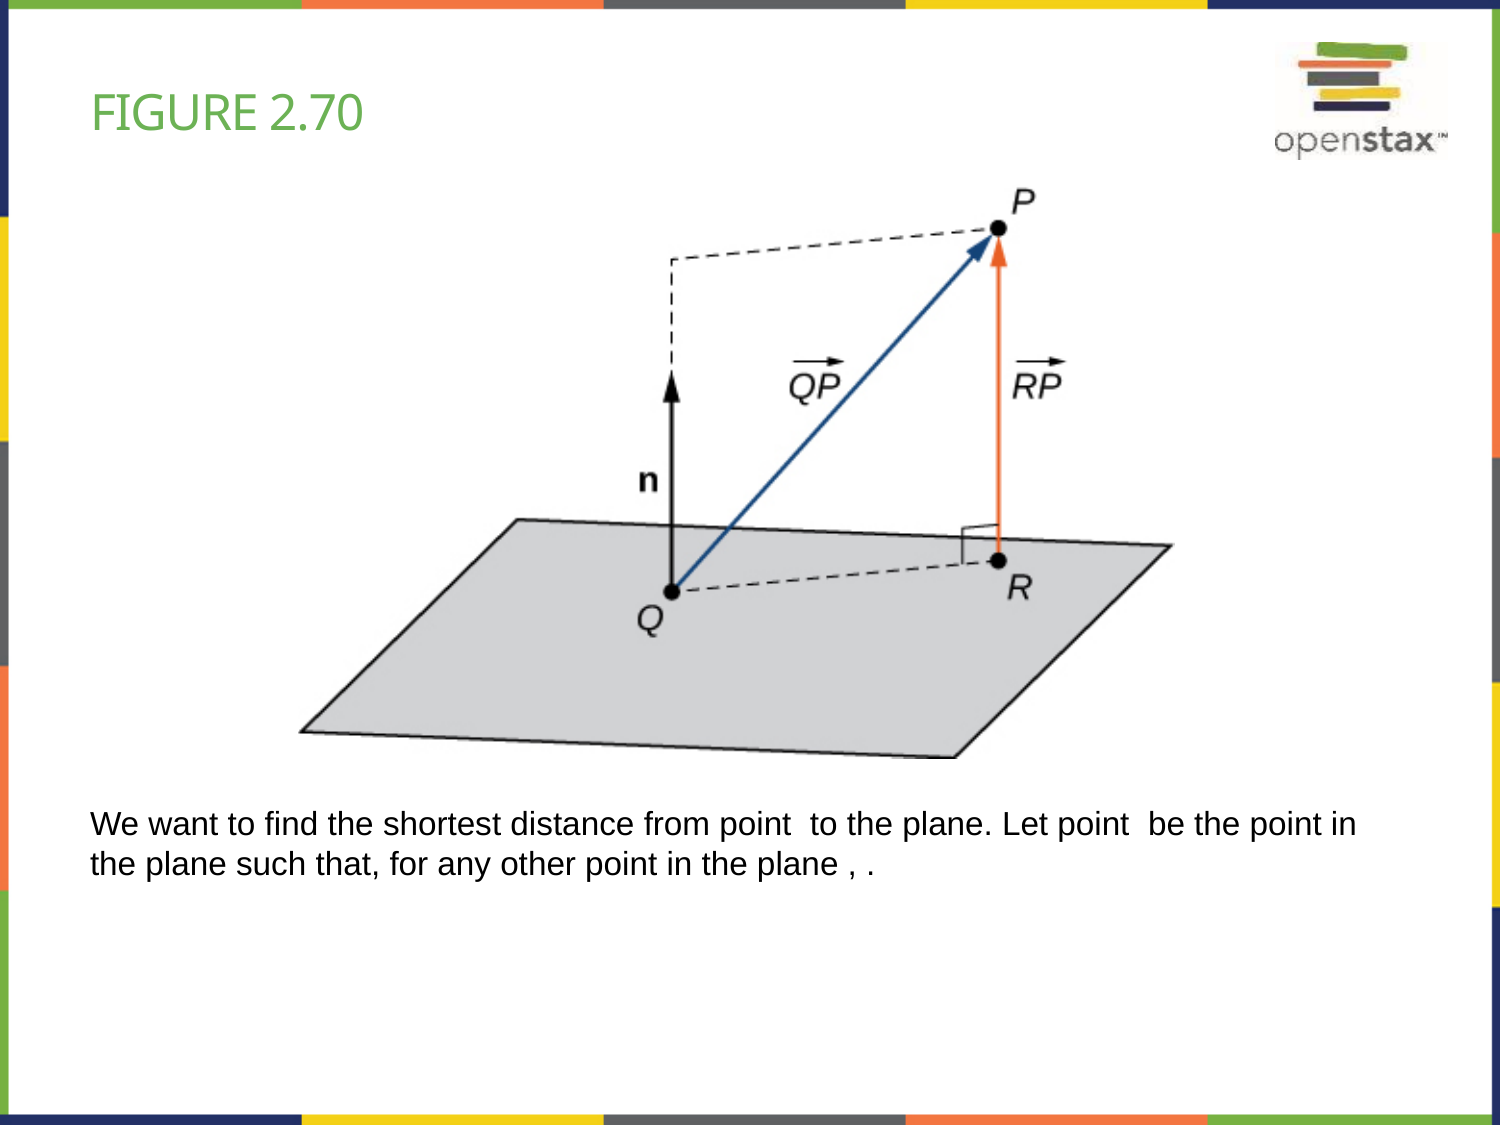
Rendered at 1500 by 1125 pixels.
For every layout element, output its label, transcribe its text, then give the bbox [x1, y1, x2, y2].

picture [0, 0, 1500, 1125]
title Figure 2.70 [75, 39, 1275, 148]
